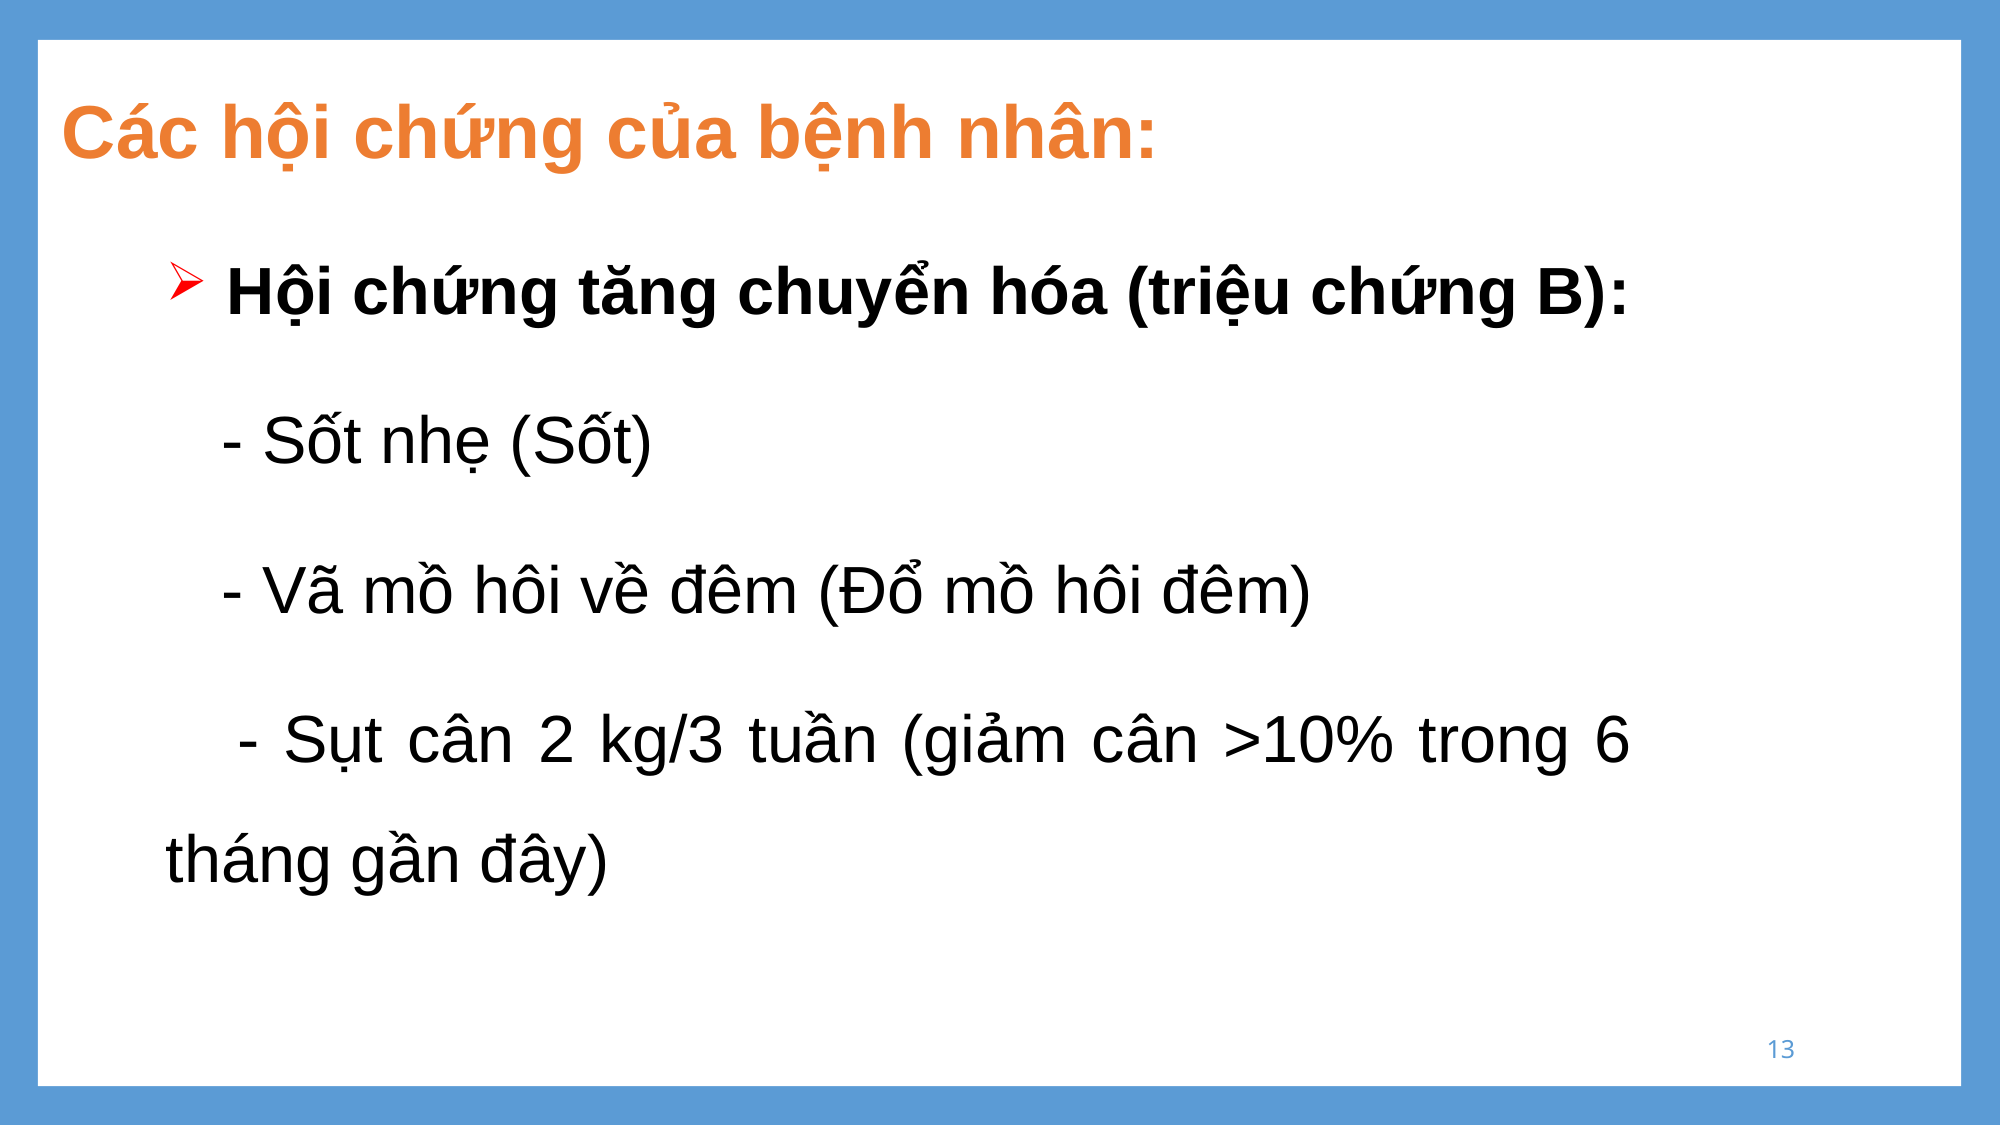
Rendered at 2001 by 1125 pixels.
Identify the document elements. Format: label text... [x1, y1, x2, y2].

title Các hội chứng của bệnh nhân: [46, 78, 1875, 191]
slide_number 13 [1530, 1020, 1811, 1081]
list Hội chứng tăng chuyển hóa (triệu chứng B): - Sốt nhẹ (Sốt) - Vã mồ hôi về đêm (Đổ mồ hôi đêm) - Sụt cân 2 kg/3 tuần (giảm cân >10% trong 6 tháng gần đây) [143, 224, 1648, 1042]
